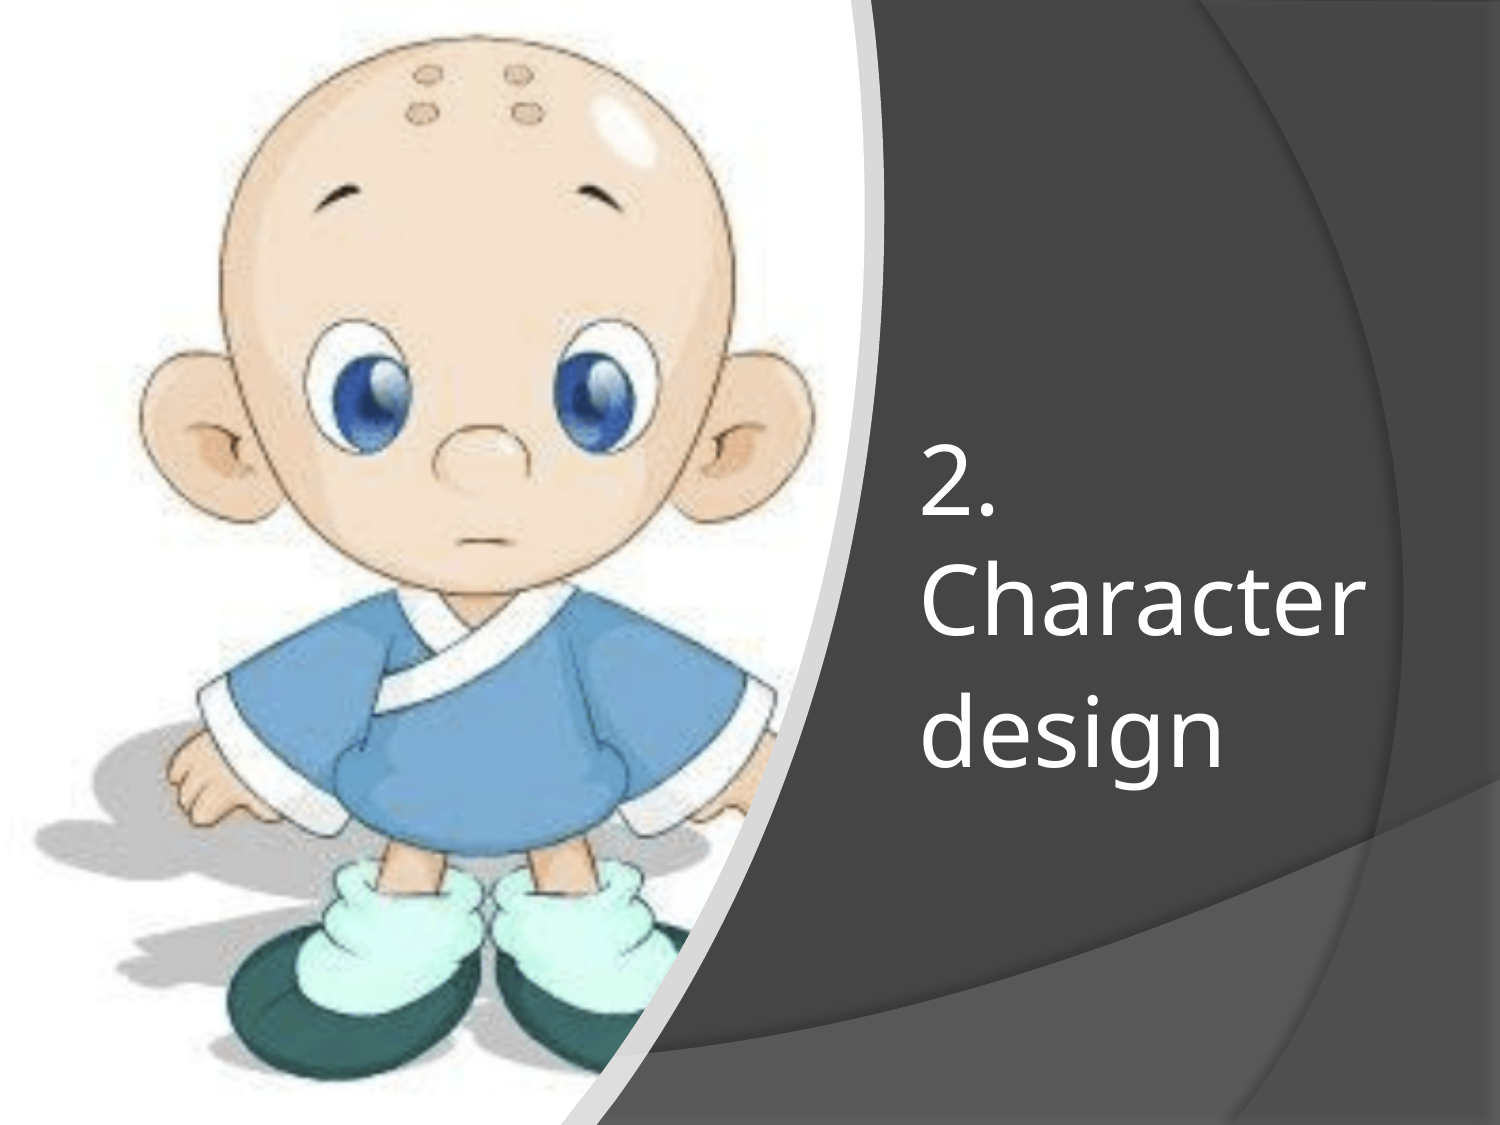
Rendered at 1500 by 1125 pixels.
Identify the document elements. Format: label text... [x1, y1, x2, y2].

text_box 2. Character design [903, 325, 1456, 800]
picture [0, 0, 865, 1125]
text_box [876, 27, 886, 397]
